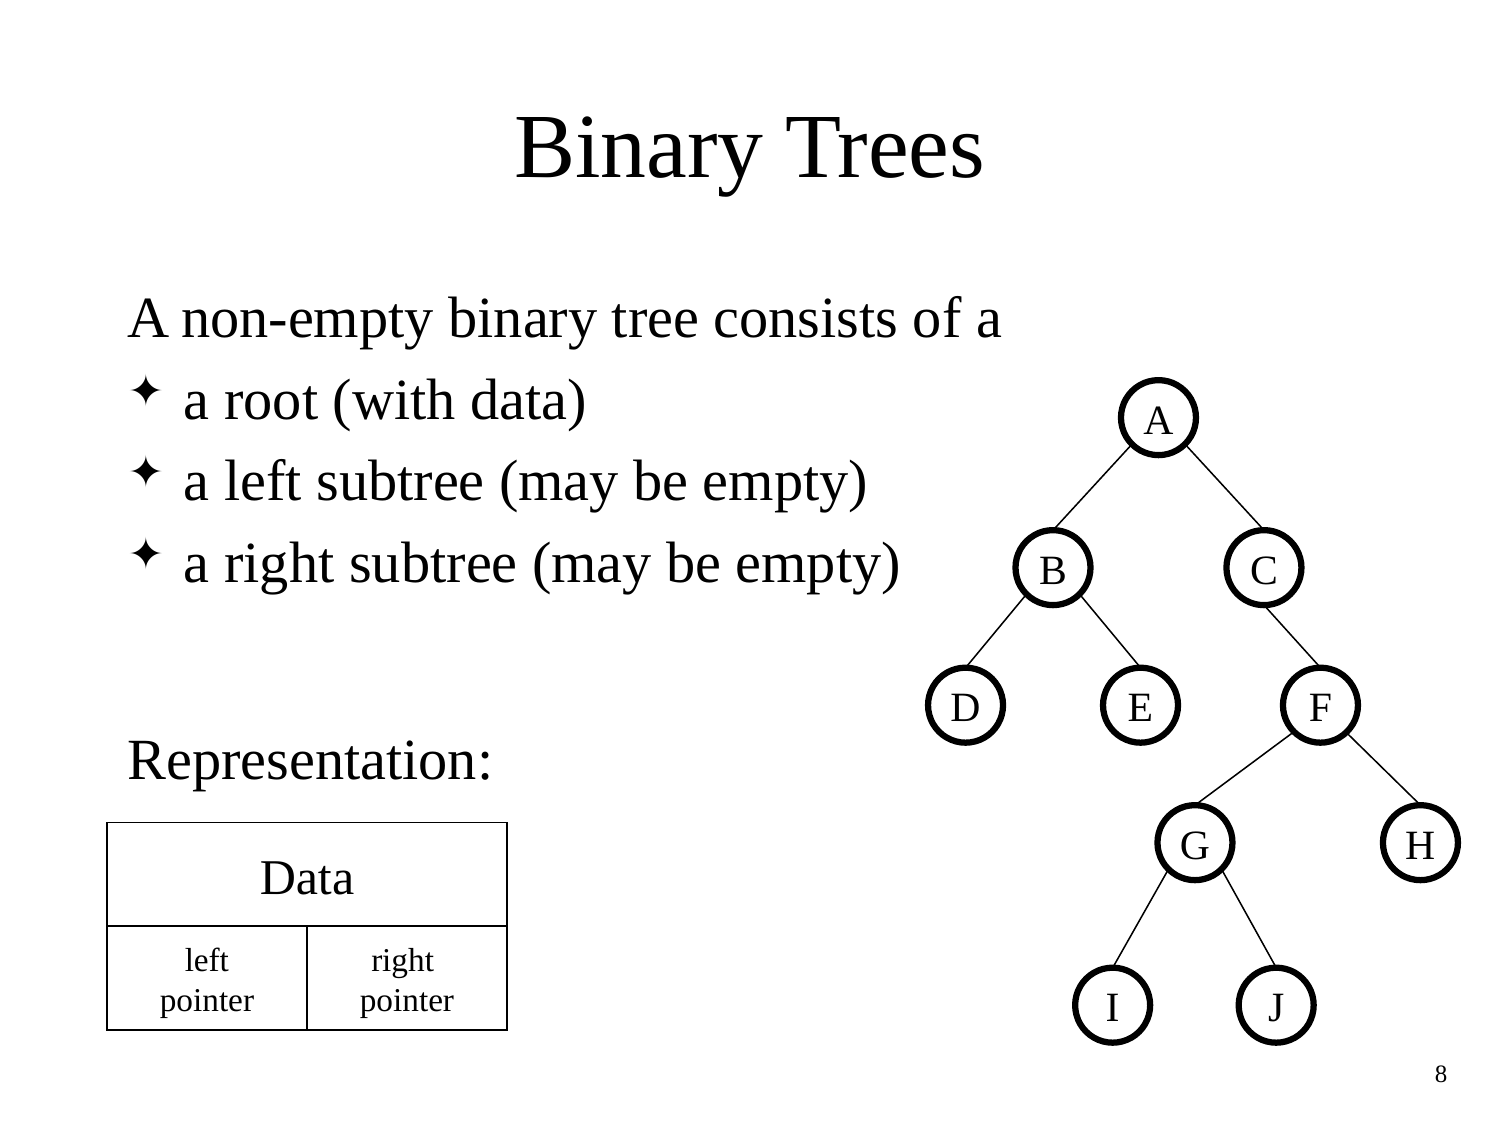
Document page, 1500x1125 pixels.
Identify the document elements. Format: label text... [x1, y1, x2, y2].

slide_number 8 [1333, 1042, 1463, 1103]
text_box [106, 822, 507, 1031]
title Binary Trees [112, 46, 1388, 235]
list A non-empty binary tree consists of a a root (with data) a left subtree (may be empty) a right subtree (may be empty) Representation: [112, 271, 1388, 1103]
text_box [928, 380, 1458, 1043]
